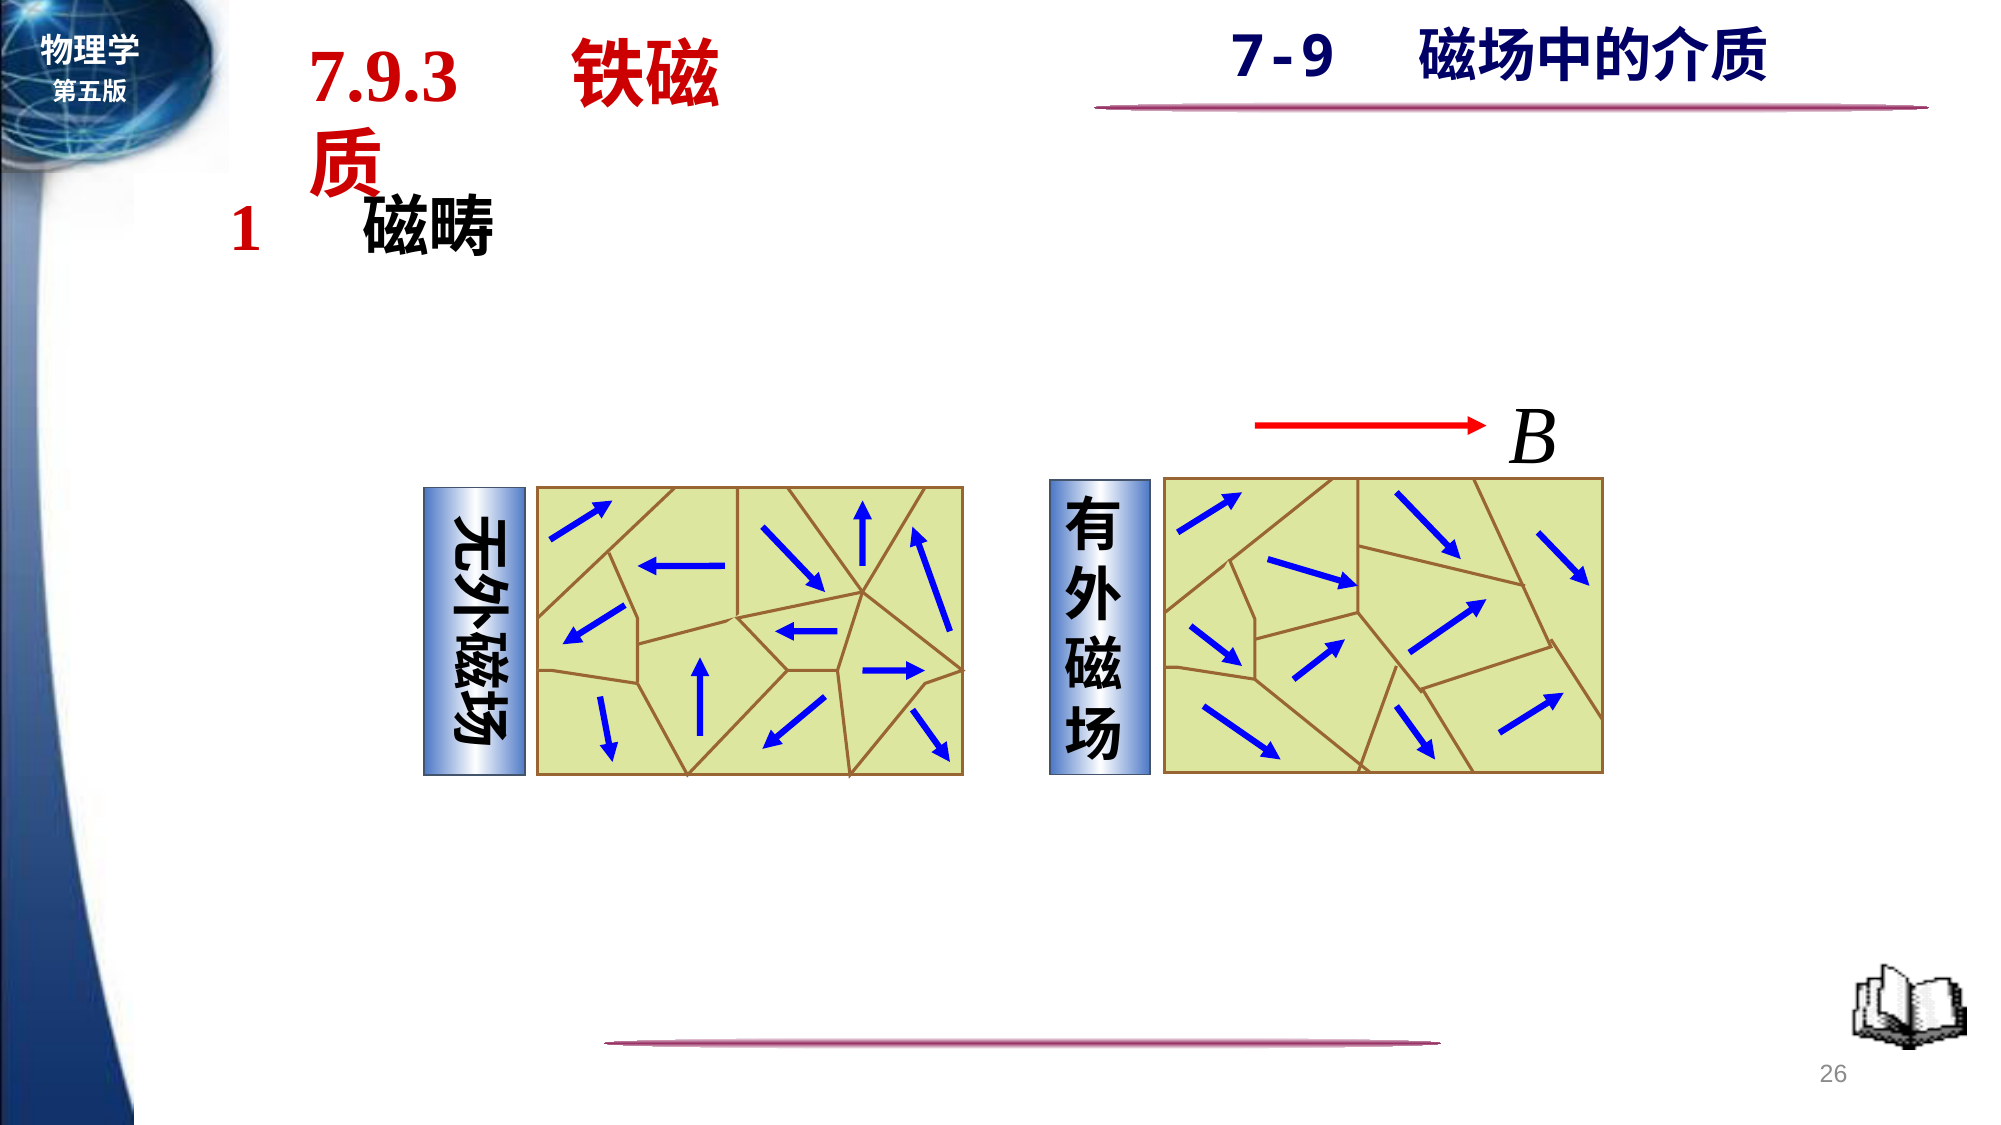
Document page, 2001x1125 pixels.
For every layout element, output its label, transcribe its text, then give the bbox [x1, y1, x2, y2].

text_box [1049, 385, 1603, 777]
text_box 1 磁畴 [214, 176, 715, 272]
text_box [423, 487, 963, 775]
text_box 7.9.3 铁磁质 [294, 19, 795, 214]
picture [0, 0, 229, 1125]
slide_number 26 [1412, 1042, 1863, 1103]
picture [1850, 962, 1967, 1050]
